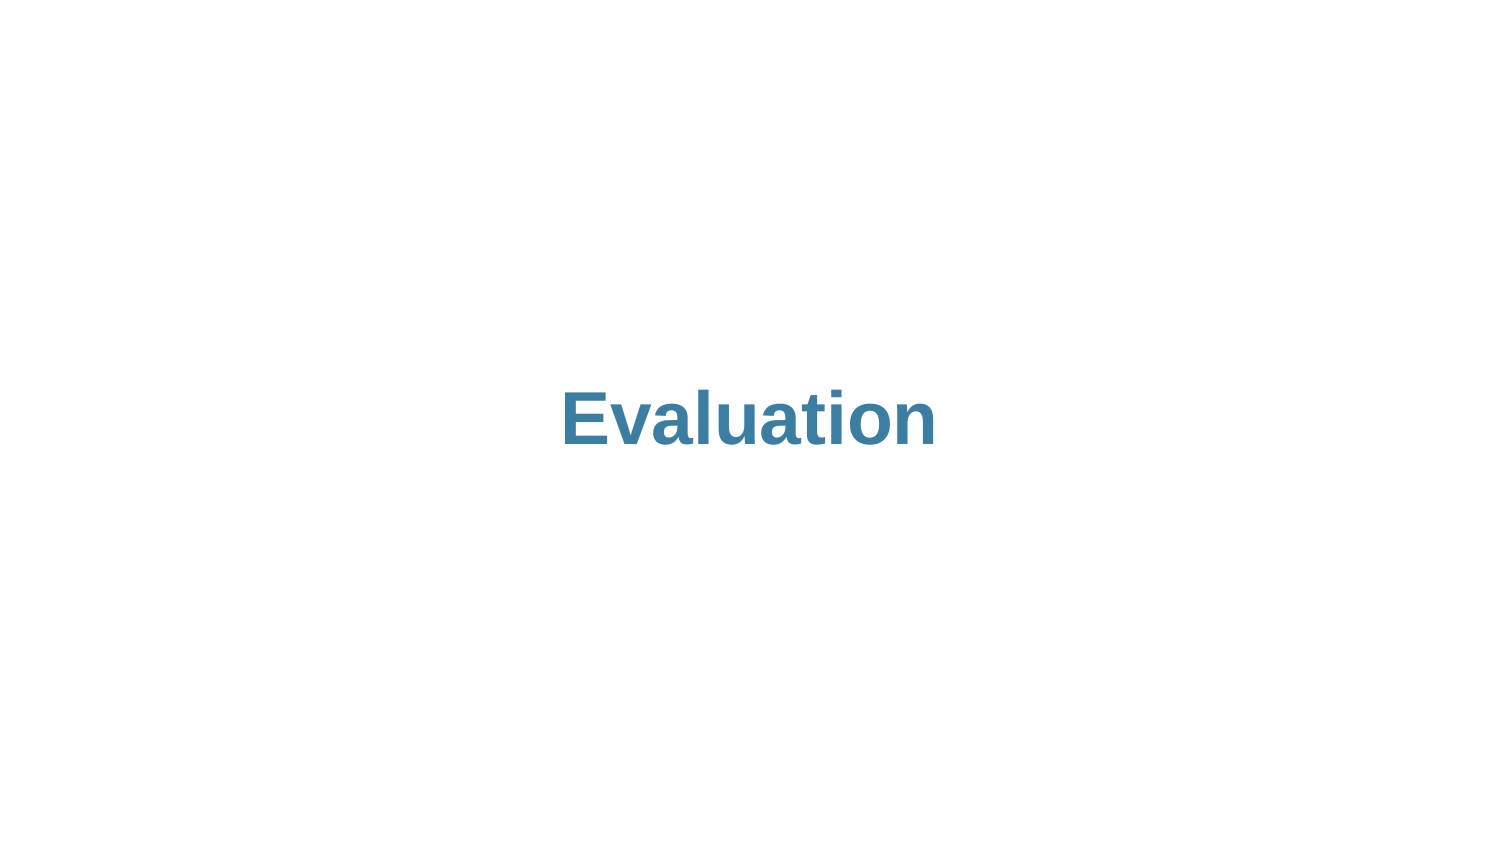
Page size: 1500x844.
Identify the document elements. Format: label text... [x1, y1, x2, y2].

title Evaluation [558, 367, 941, 511]
